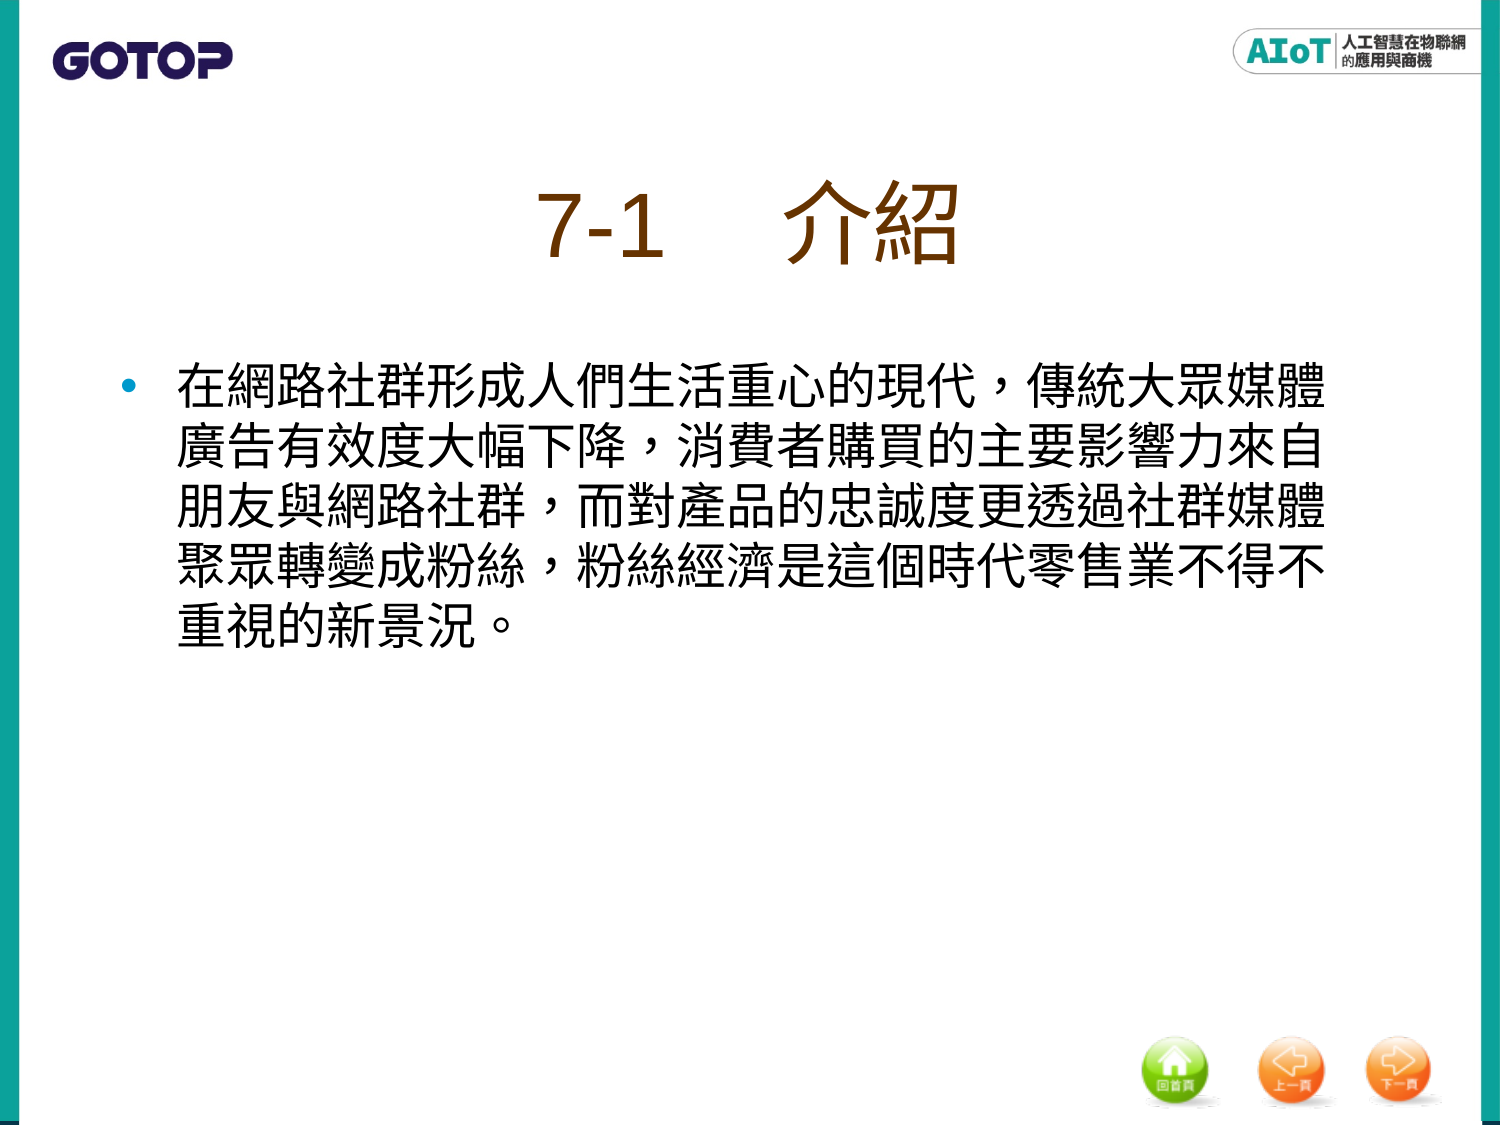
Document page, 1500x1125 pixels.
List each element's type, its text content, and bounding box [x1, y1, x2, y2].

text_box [1136, 1029, 1442, 1113]
picture [0, 0, 1500, 114]
picture [0, 327, 1500, 1125]
text_box 在網路社群形成人們生活重心的現代，傳統大眾媒體廣告有效度大幅下降，消費者購買的主要影響力來自朋友與網路社群，而對產品的忠誠度更透過社群媒體聚眾轉變成粉絲，粉絲經濟是這個時代零售業不得不重視的新景況。 [105, 287, 1388, 843]
title 7-1 介紹 [0, 114, 1500, 327]
